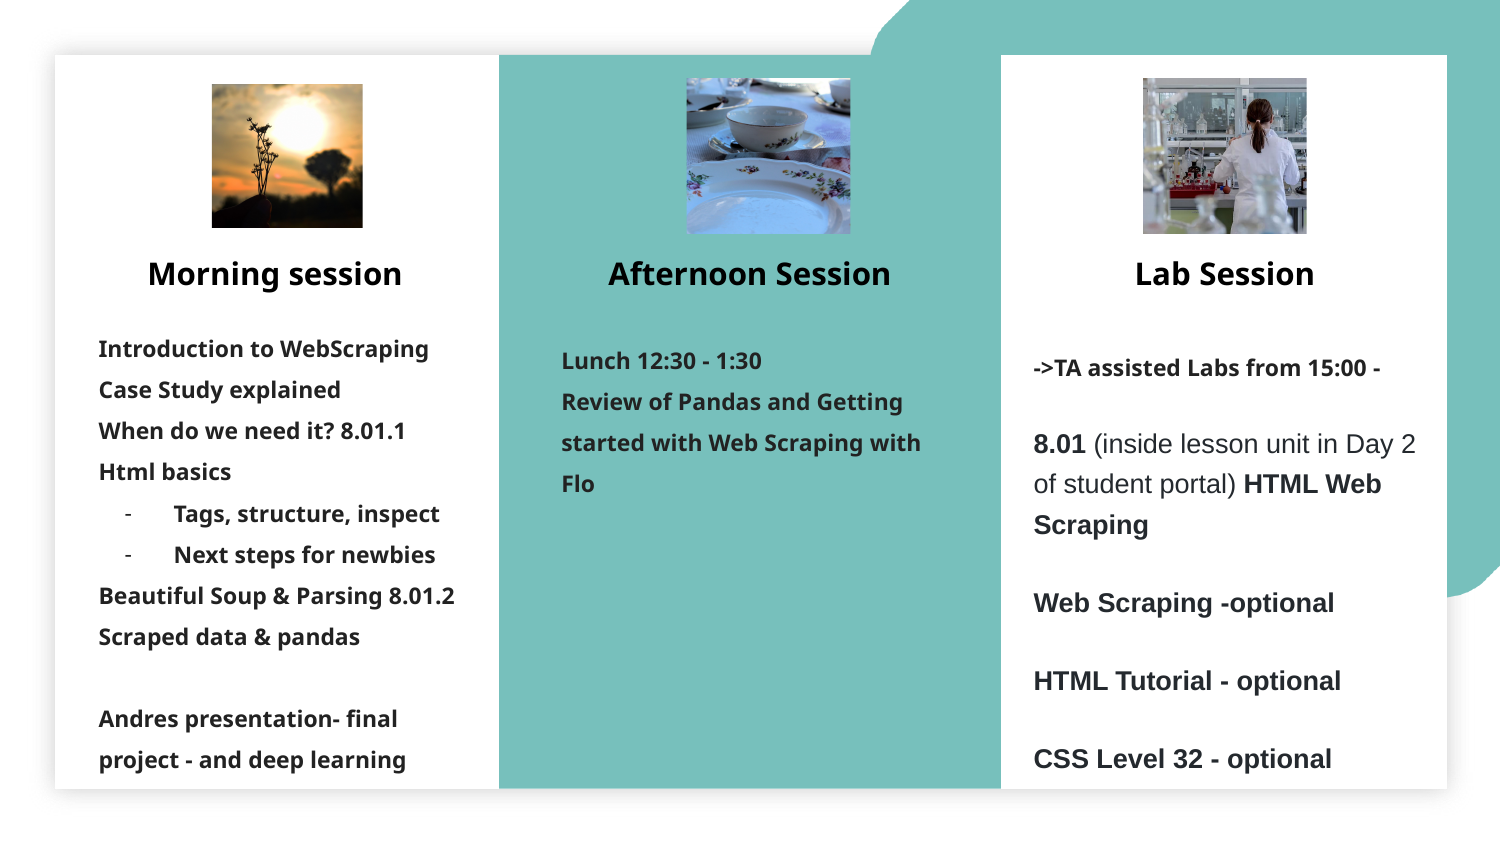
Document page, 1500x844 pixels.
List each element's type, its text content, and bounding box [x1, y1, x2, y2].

text_box Afternoon Session [526, 239, 974, 351]
text_box ->TA assisted Labs from 15:00 - 8.01 (inside lesson unit in Day 2 of student portal) HTML Web Scraping Web Scraping -optional HTML Tutorial - optional CSS Level 32 - optional [1018, 324, 1436, 777]
text_box Lunch 12:30 - 1:30 Review of Pandas and Getting started with Web Scraping with Flo [546, 317, 954, 771]
picture [0, 0, 1500, 844]
text_box Morning session [51, 239, 500, 351]
text_box Lab Session [1000, 239, 1449, 351]
text_box Introduction to WebScraping Case Study explained When do we need it? 8.01.1 Html basics Tags, structure, inspect Next steps for newbies Beautiful Soup & Parsing 8.01.2 Scraped data & pandas Andres presentation- final project - and deep learning [83, 305, 491, 759]
text_box [499, 54, 1001, 789]
